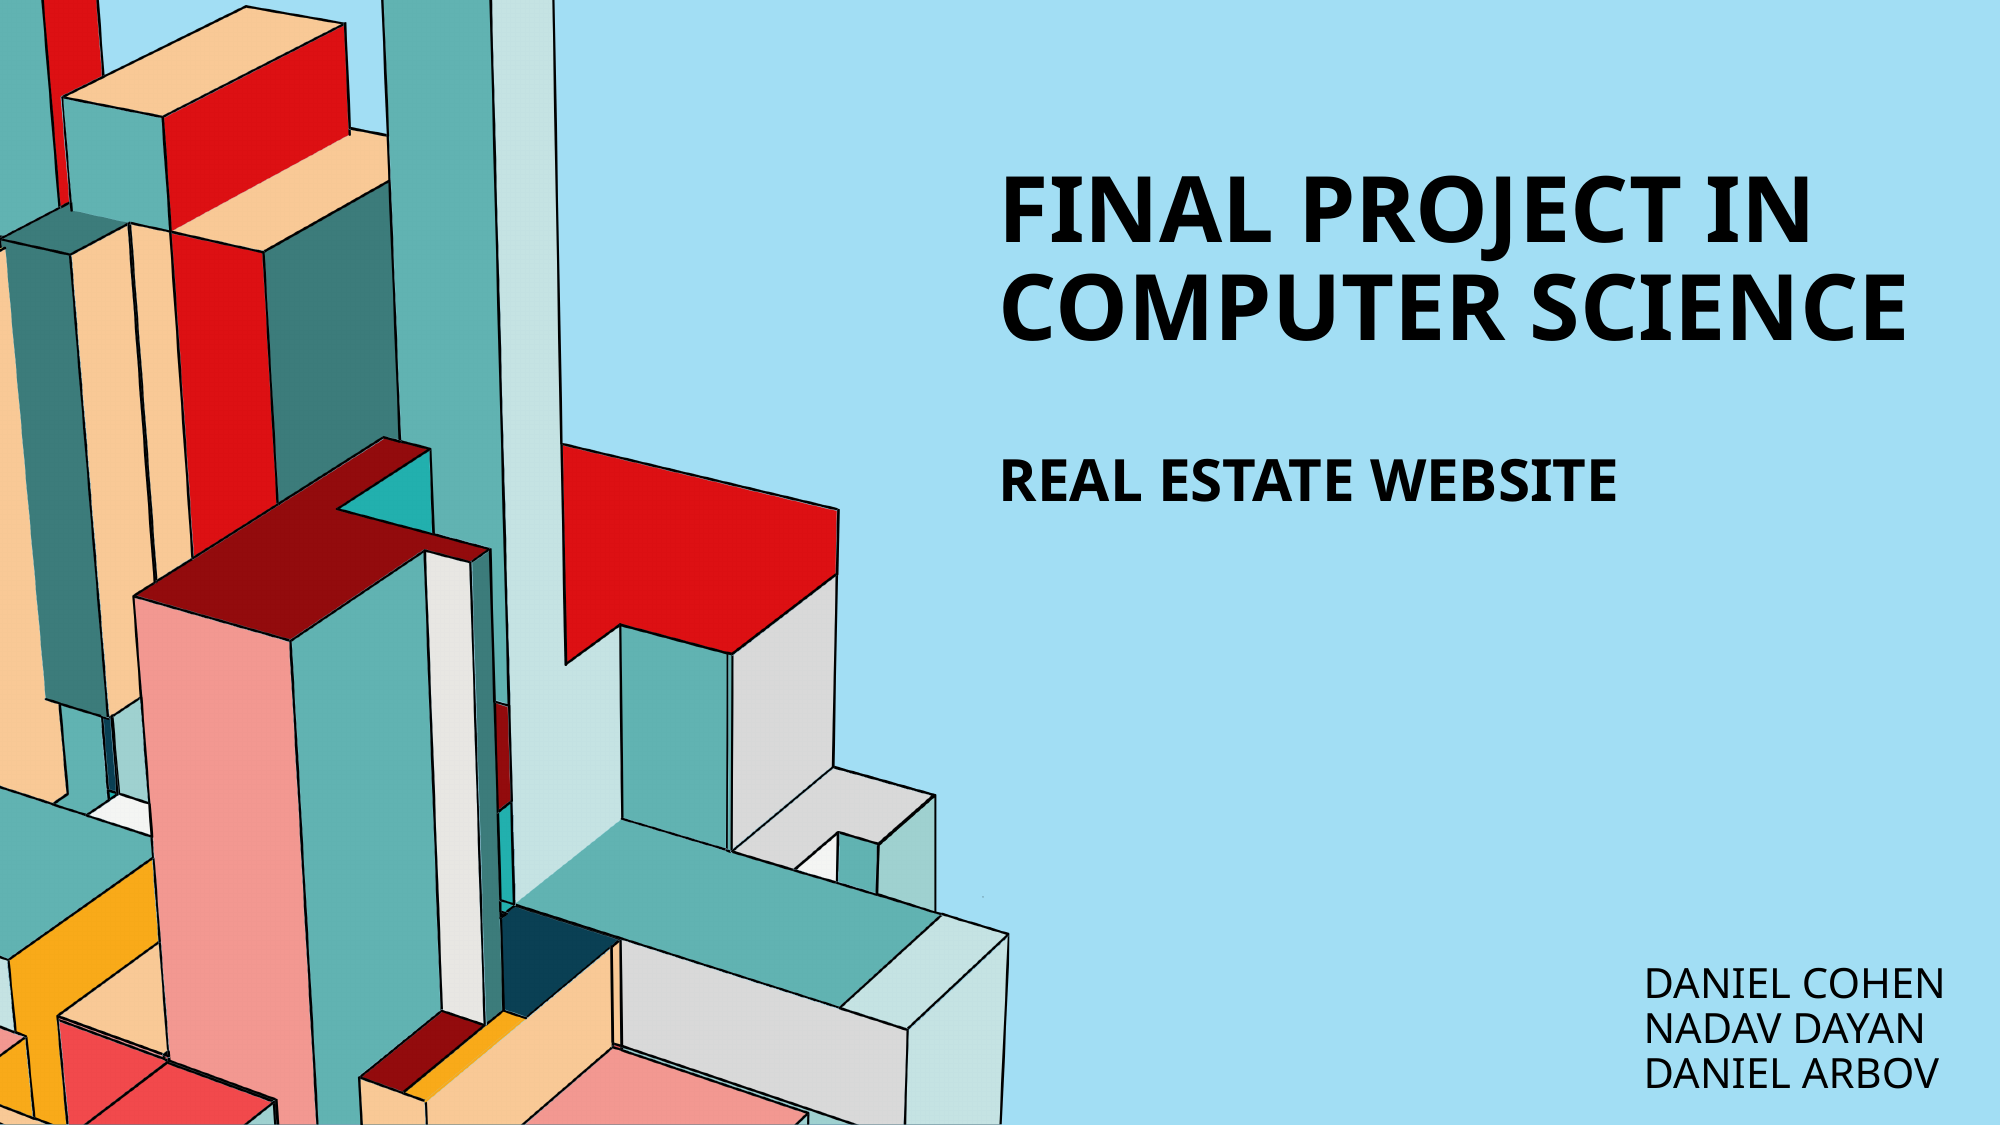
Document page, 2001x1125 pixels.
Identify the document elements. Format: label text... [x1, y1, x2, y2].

text_box Daniel cohen Nadav dayan DANIEL ARBOV [1628, 872, 2000, 1106]
title Final project In computer science Real Estate website [983, 19, 2000, 522]
picture [0, 0, 1010, 1125]
text_box [983, 136, 1938, 638]
